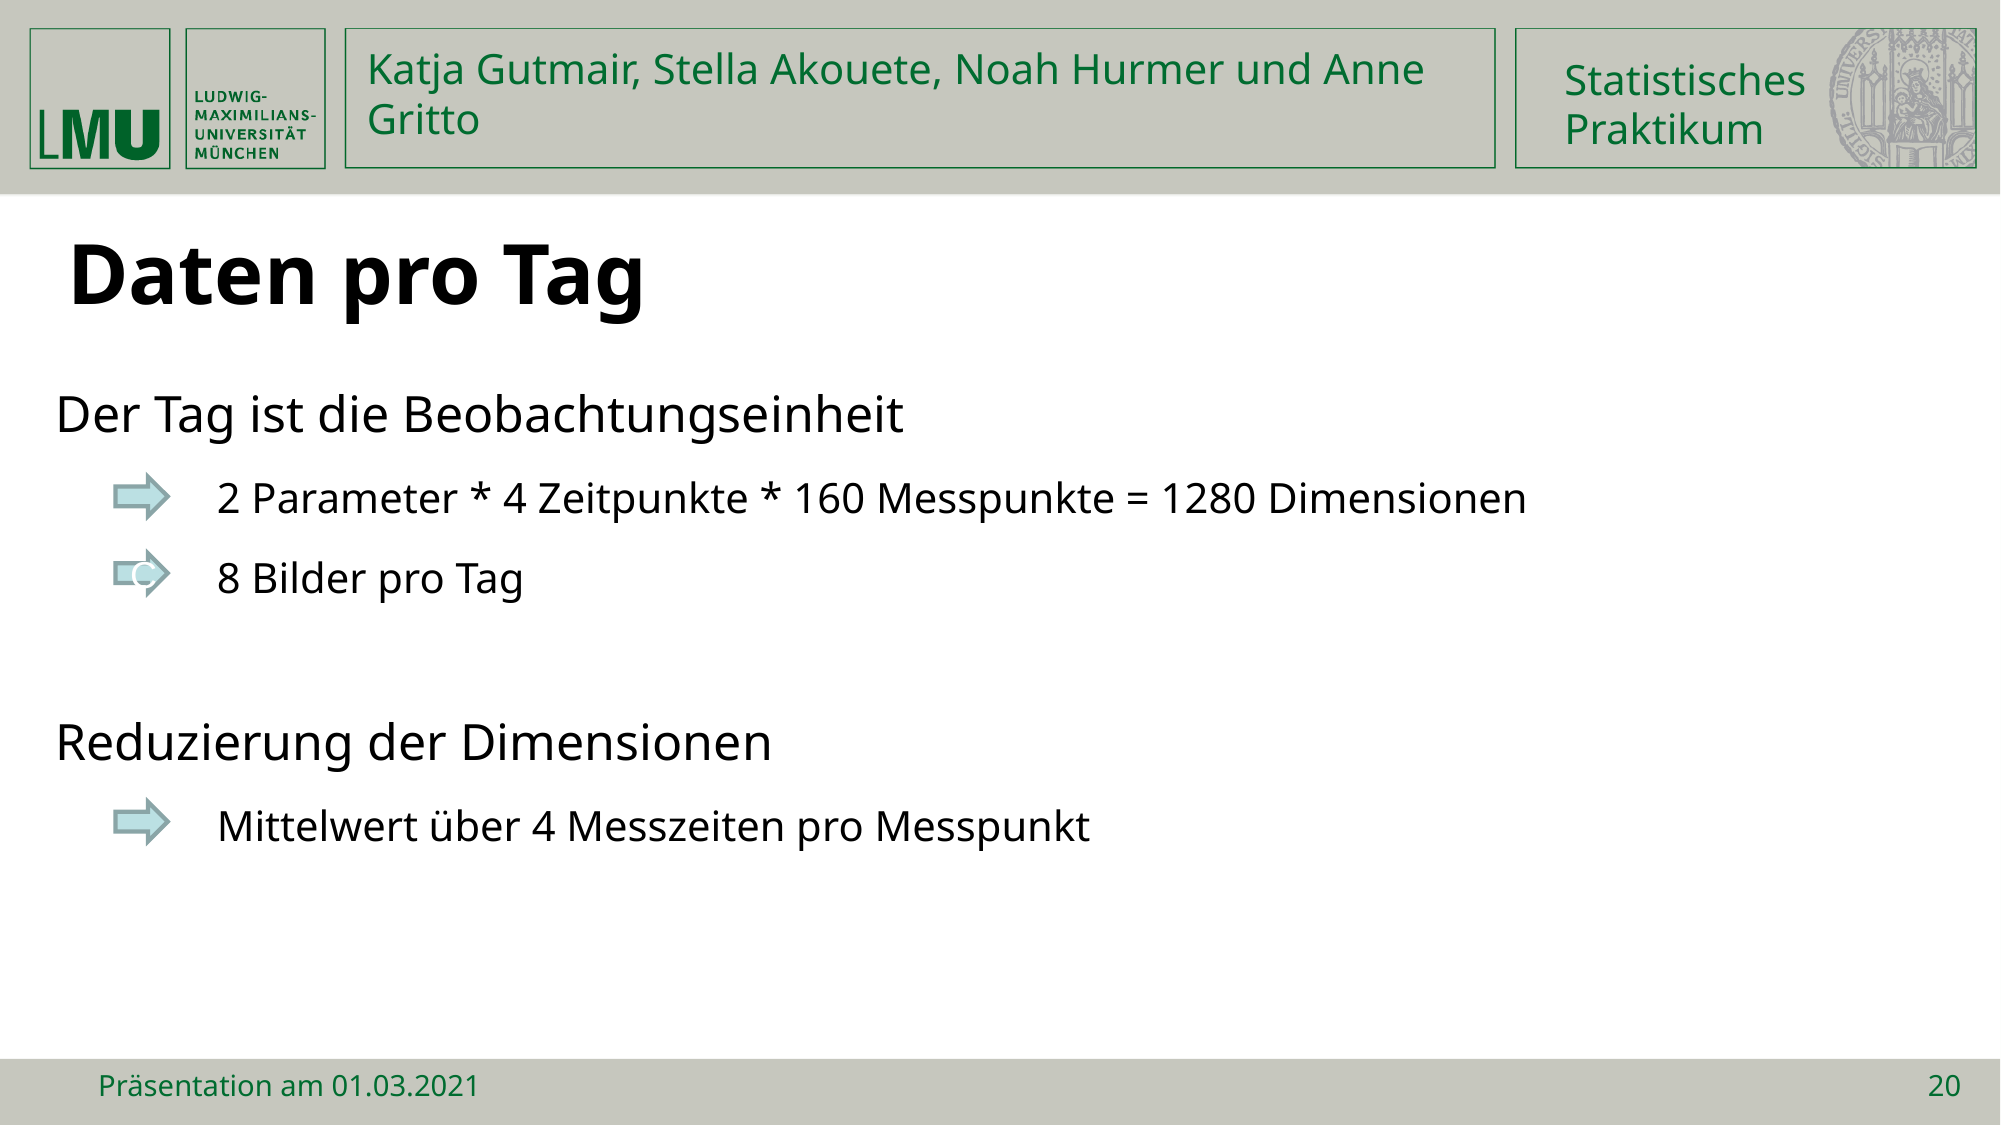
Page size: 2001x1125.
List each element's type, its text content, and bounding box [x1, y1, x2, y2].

text_box [113, 471, 171, 522]
text_box C [113, 548, 171, 598]
text_box [1525, 30, 1821, 161]
text_box Statistisches Praktikum [1549, 46, 1833, 161]
text_box Der Tag ist die Beobachtungseinheit 2 Parameter * 4 Zeitpunkte * 160 Messpunkte = 1280 Dimensionen 8 Bilder pro Tag Reduzierung der Dimensionen Mittelwert über 4 Messzeiten pro Messpunkt [23, 375, 1919, 1001]
text_box Katja Gutmair, Stella Akouete, Noah Hurmer und Anne Gritto [352, 75, 1463, 150]
picture [0, 0, 2001, 1125]
text_box [113, 796, 171, 847]
text_box 20 [1803, 1059, 1977, 1108]
text_box Daten pro Tag [52, 213, 1948, 339]
text_box Präsentation am 01.03.2021 [83, 1059, 1775, 1108]
